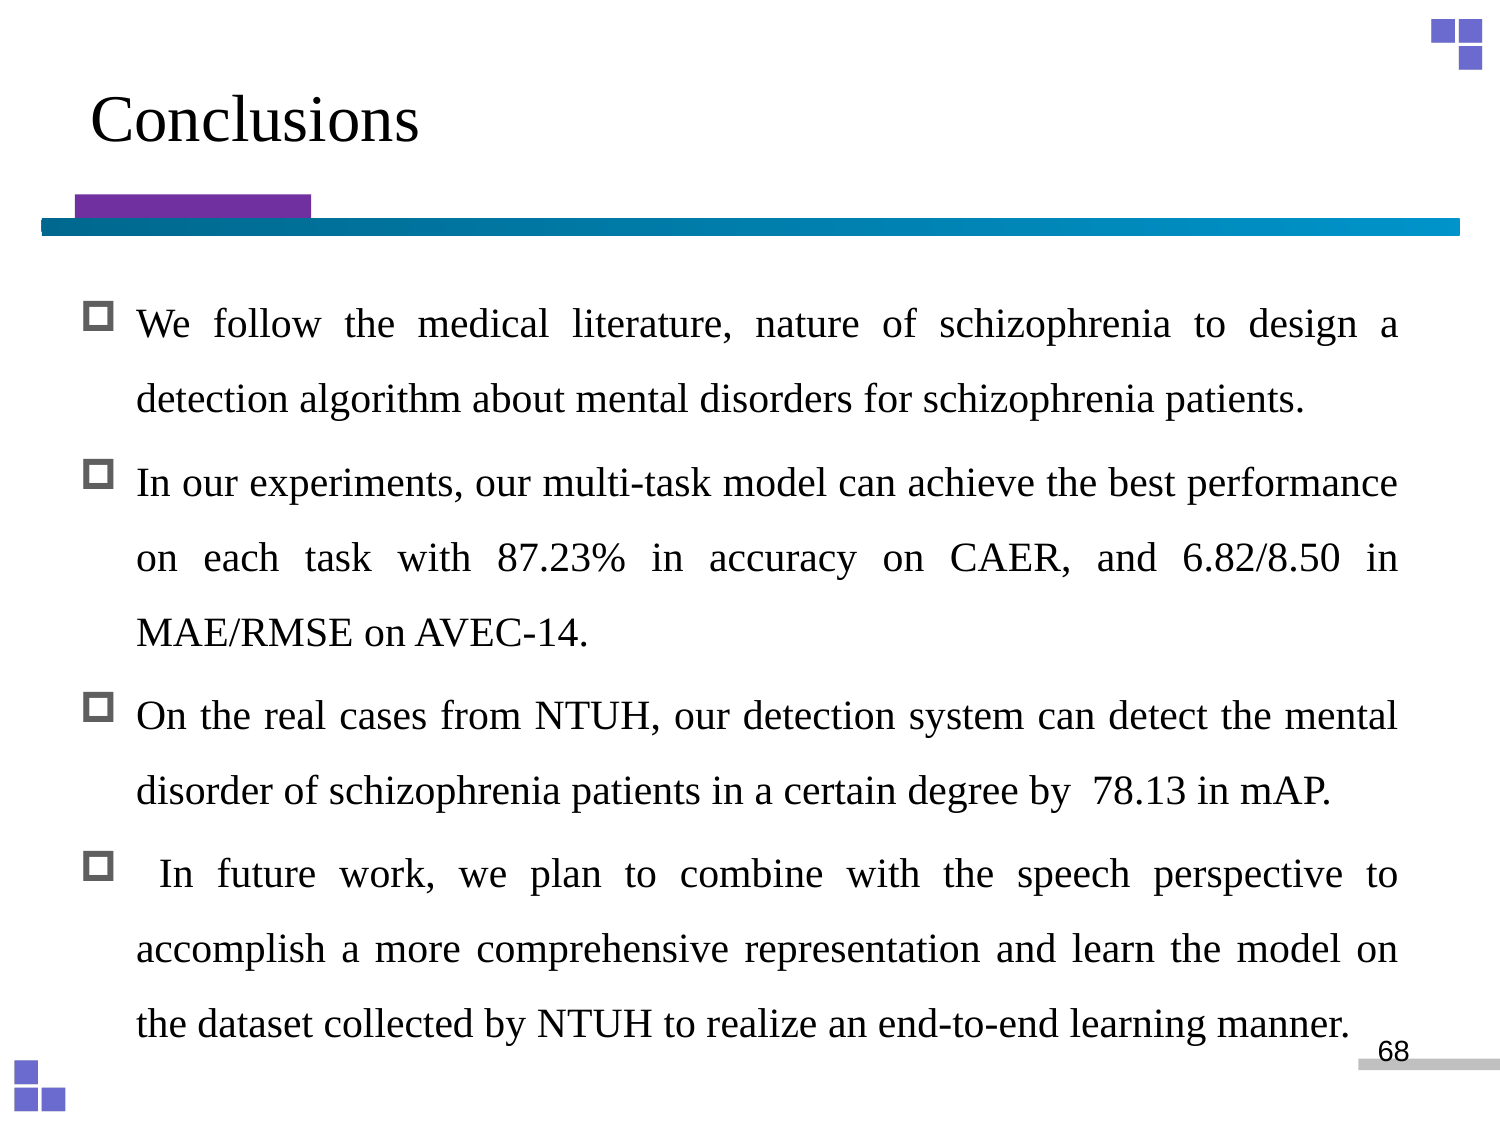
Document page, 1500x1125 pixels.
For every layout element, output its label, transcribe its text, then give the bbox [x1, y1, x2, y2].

title Conclusions [75, 20, 1425, 209]
slide_number 68 [1074, 1024, 1425, 1103]
list We follow the medical literature, nature of schizophrenia to design a detection algorithm about mental disorders for schizophrenia patients. In our experiments, our multi-task model can achieve the best performance on each task with 87.23% in accuracy on CAER, and 6.82/8.50 in MAE/RMSE on AVEC-14. On the real cases from NTUH, our detection system can detect the mental disorder of schizophrenia patients in a certain degree by 78.13 in mAP. In future work, we plan to combine with the speech perspective to accomplish a more comprehensive representation and learn the model on the dataset collected by NTUH to realize an end-to-end learning manner. [64, 263, 1415, 1083]
